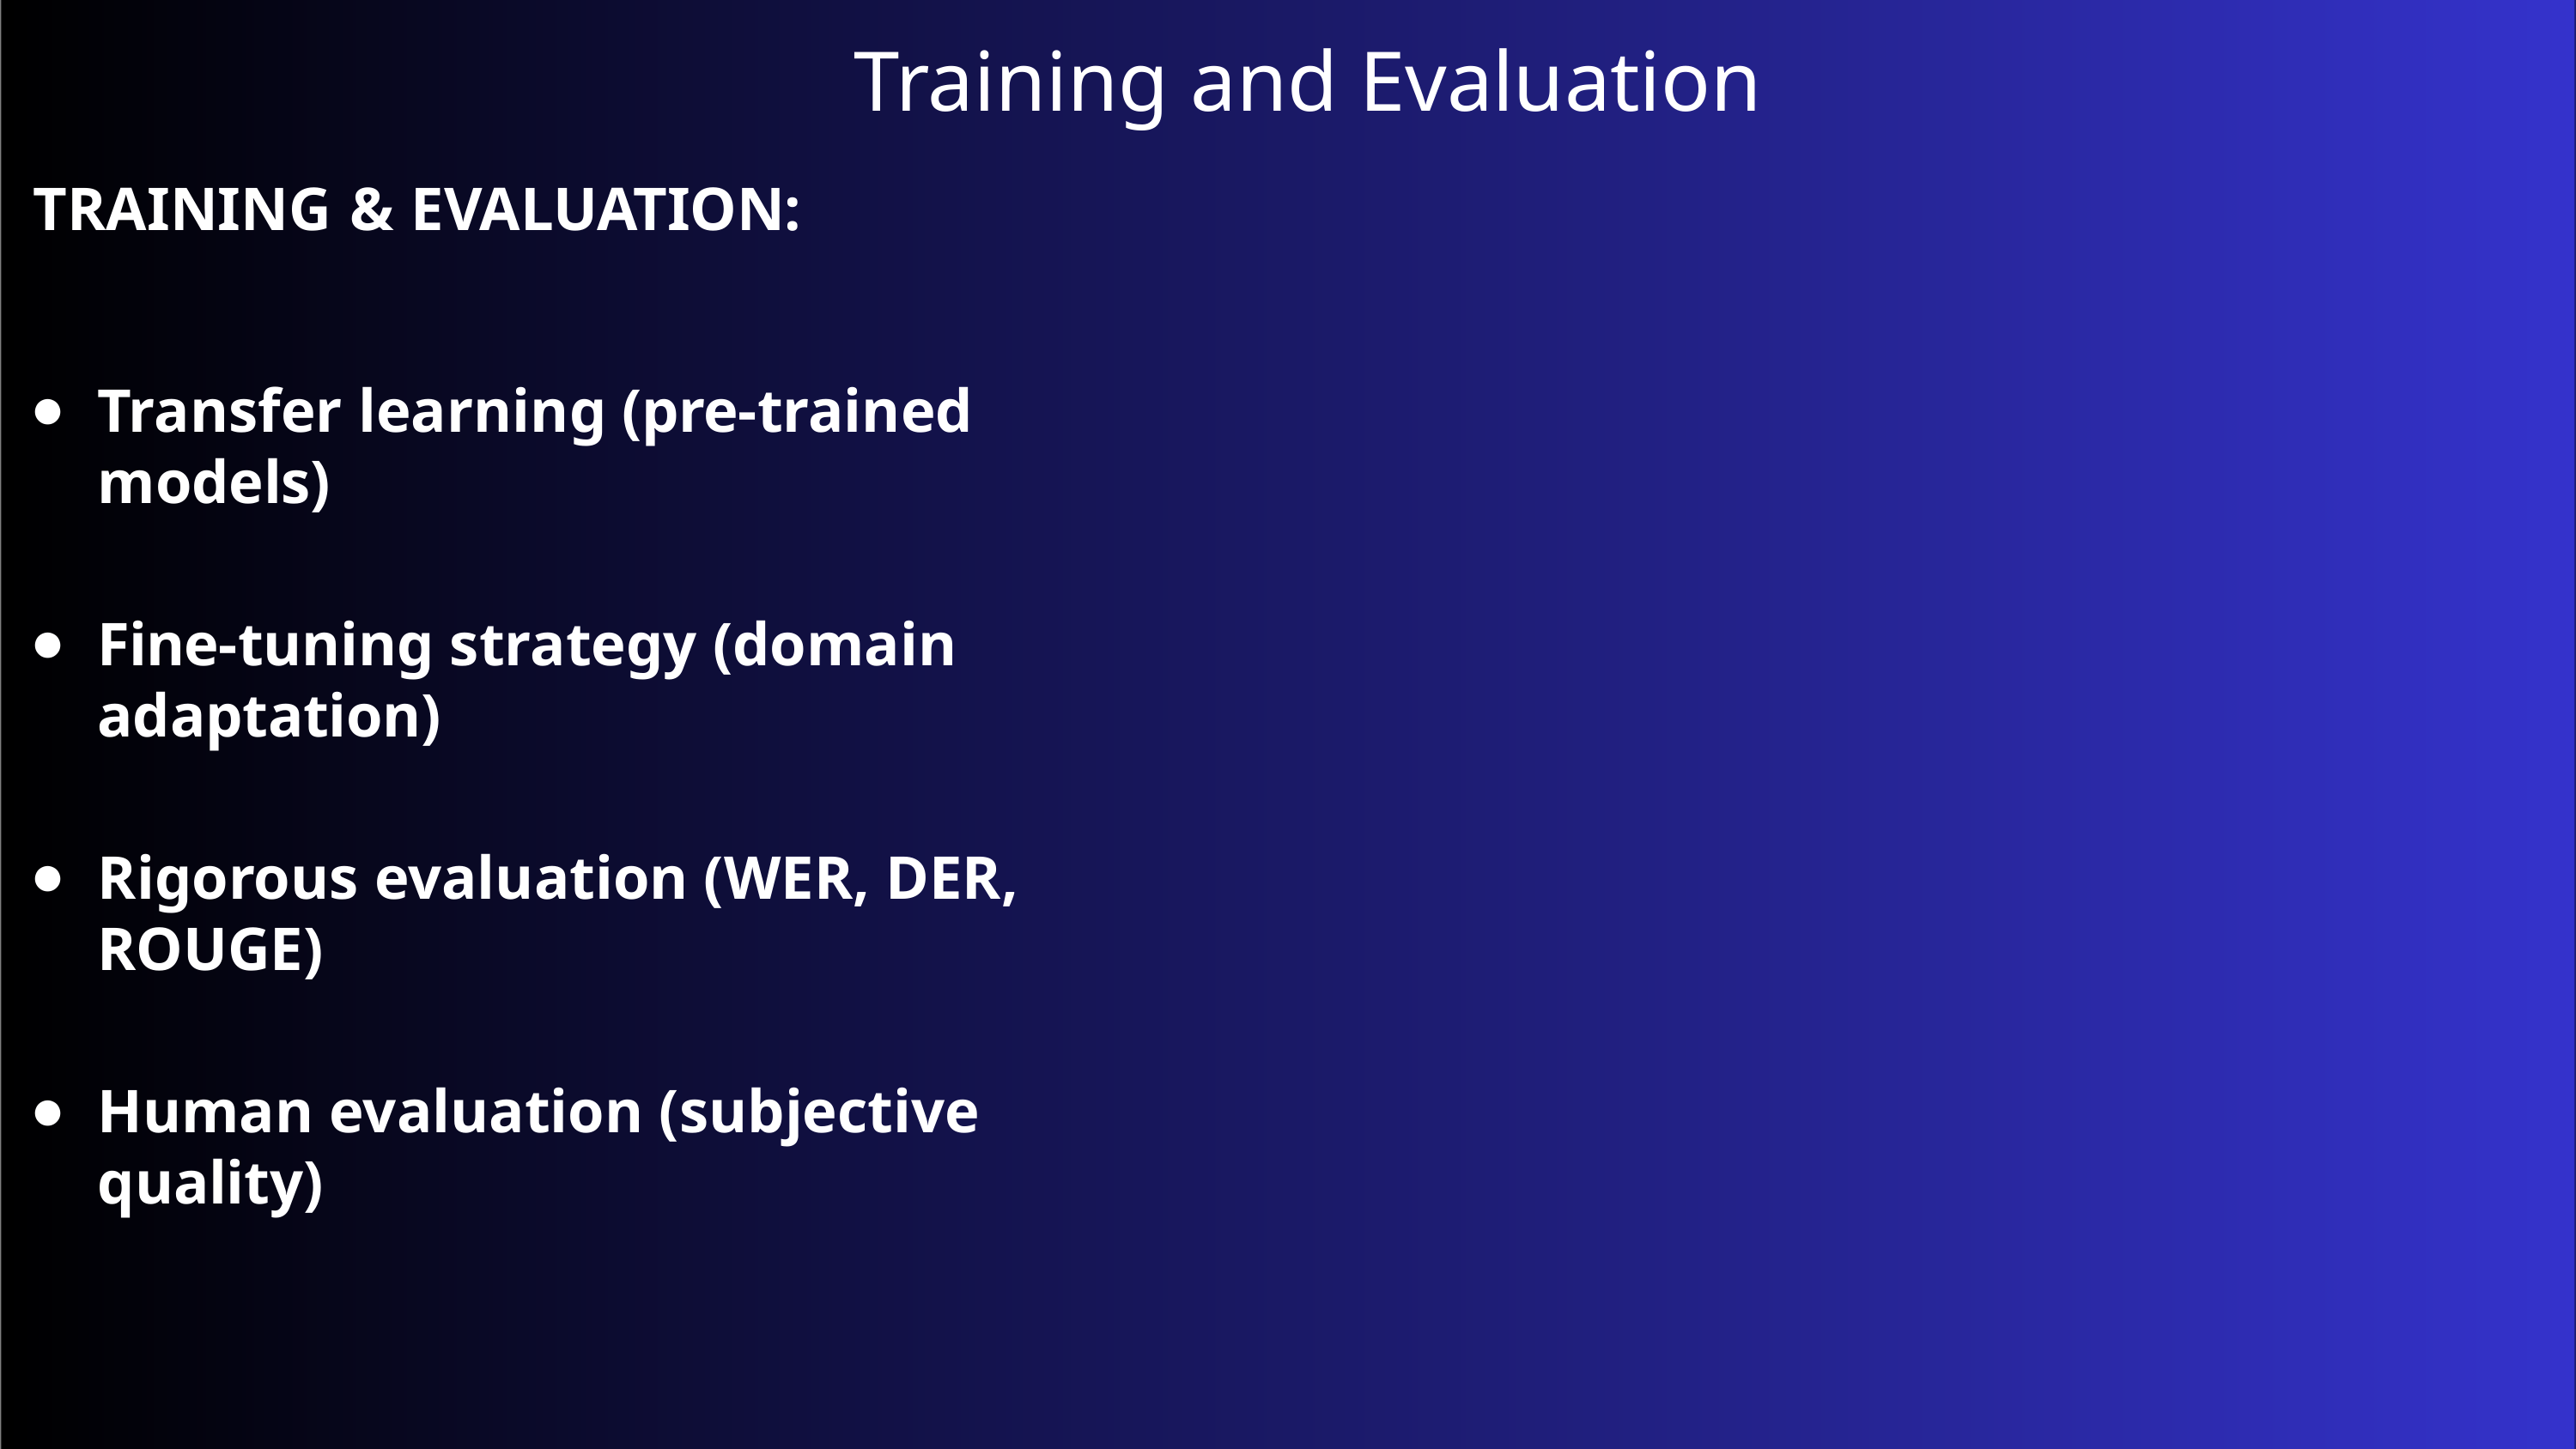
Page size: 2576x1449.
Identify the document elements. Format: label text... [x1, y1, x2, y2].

text_box TRAINING & EVALUATION: Transfer learning (pre-trained models) Fine-tuning strategy (domain adaptation) Rigorous evaluation (WER, DER, ROUGE) Human evaluation (subjective quality) [27, 169, 1188, 1216]
title Training and Evaluation [201, 9, 2375, 271]
picture [0, 0, 2576, 1449]
